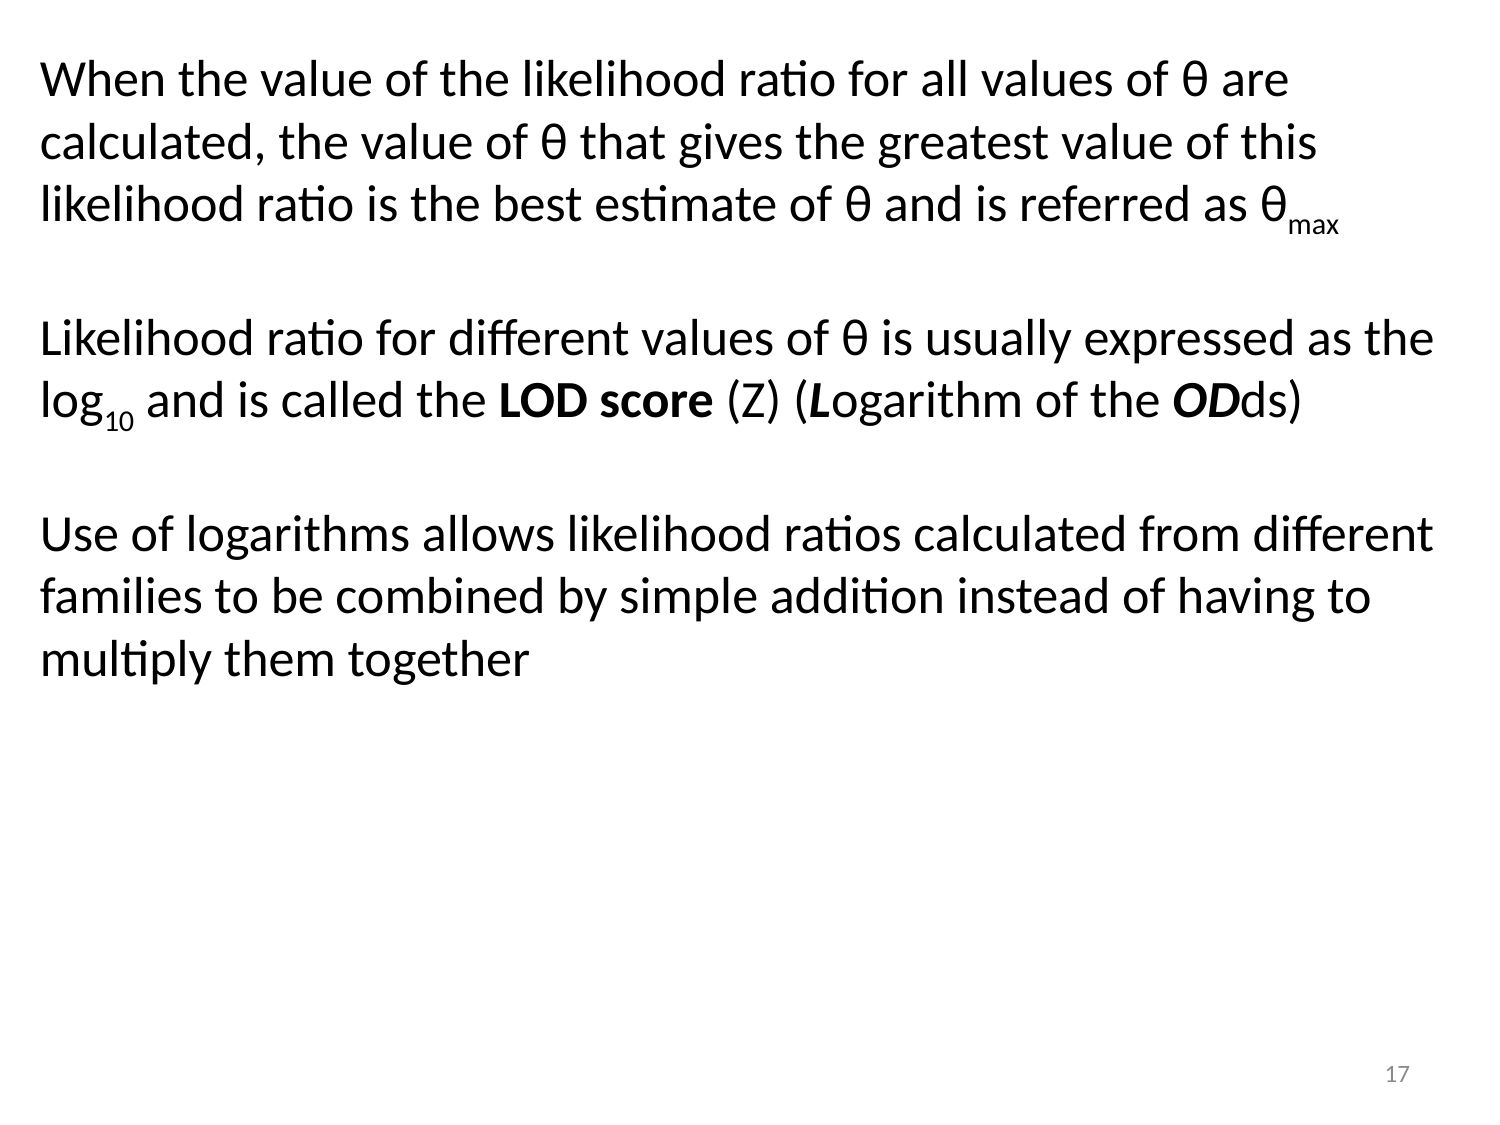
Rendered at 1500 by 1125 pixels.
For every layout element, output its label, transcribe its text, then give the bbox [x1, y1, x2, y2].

slide_number 17 [1074, 1042, 1425, 1103]
text_box When the value of the likelihood ratio for all values of θ are calculated, the value of θ that gives the greatest value of this likelihood ratio is the best estimate of θ and is referred as θmax Likelihood ratio for different values of θ is usually expressed as the log10 and is called the LOD score (Z) (Logarithm of the ODds) Use of logarithms allows likelihood ratios calculated from different families to be combined by simple addition instead of having to multiply them together [24, 37, 1475, 695]
